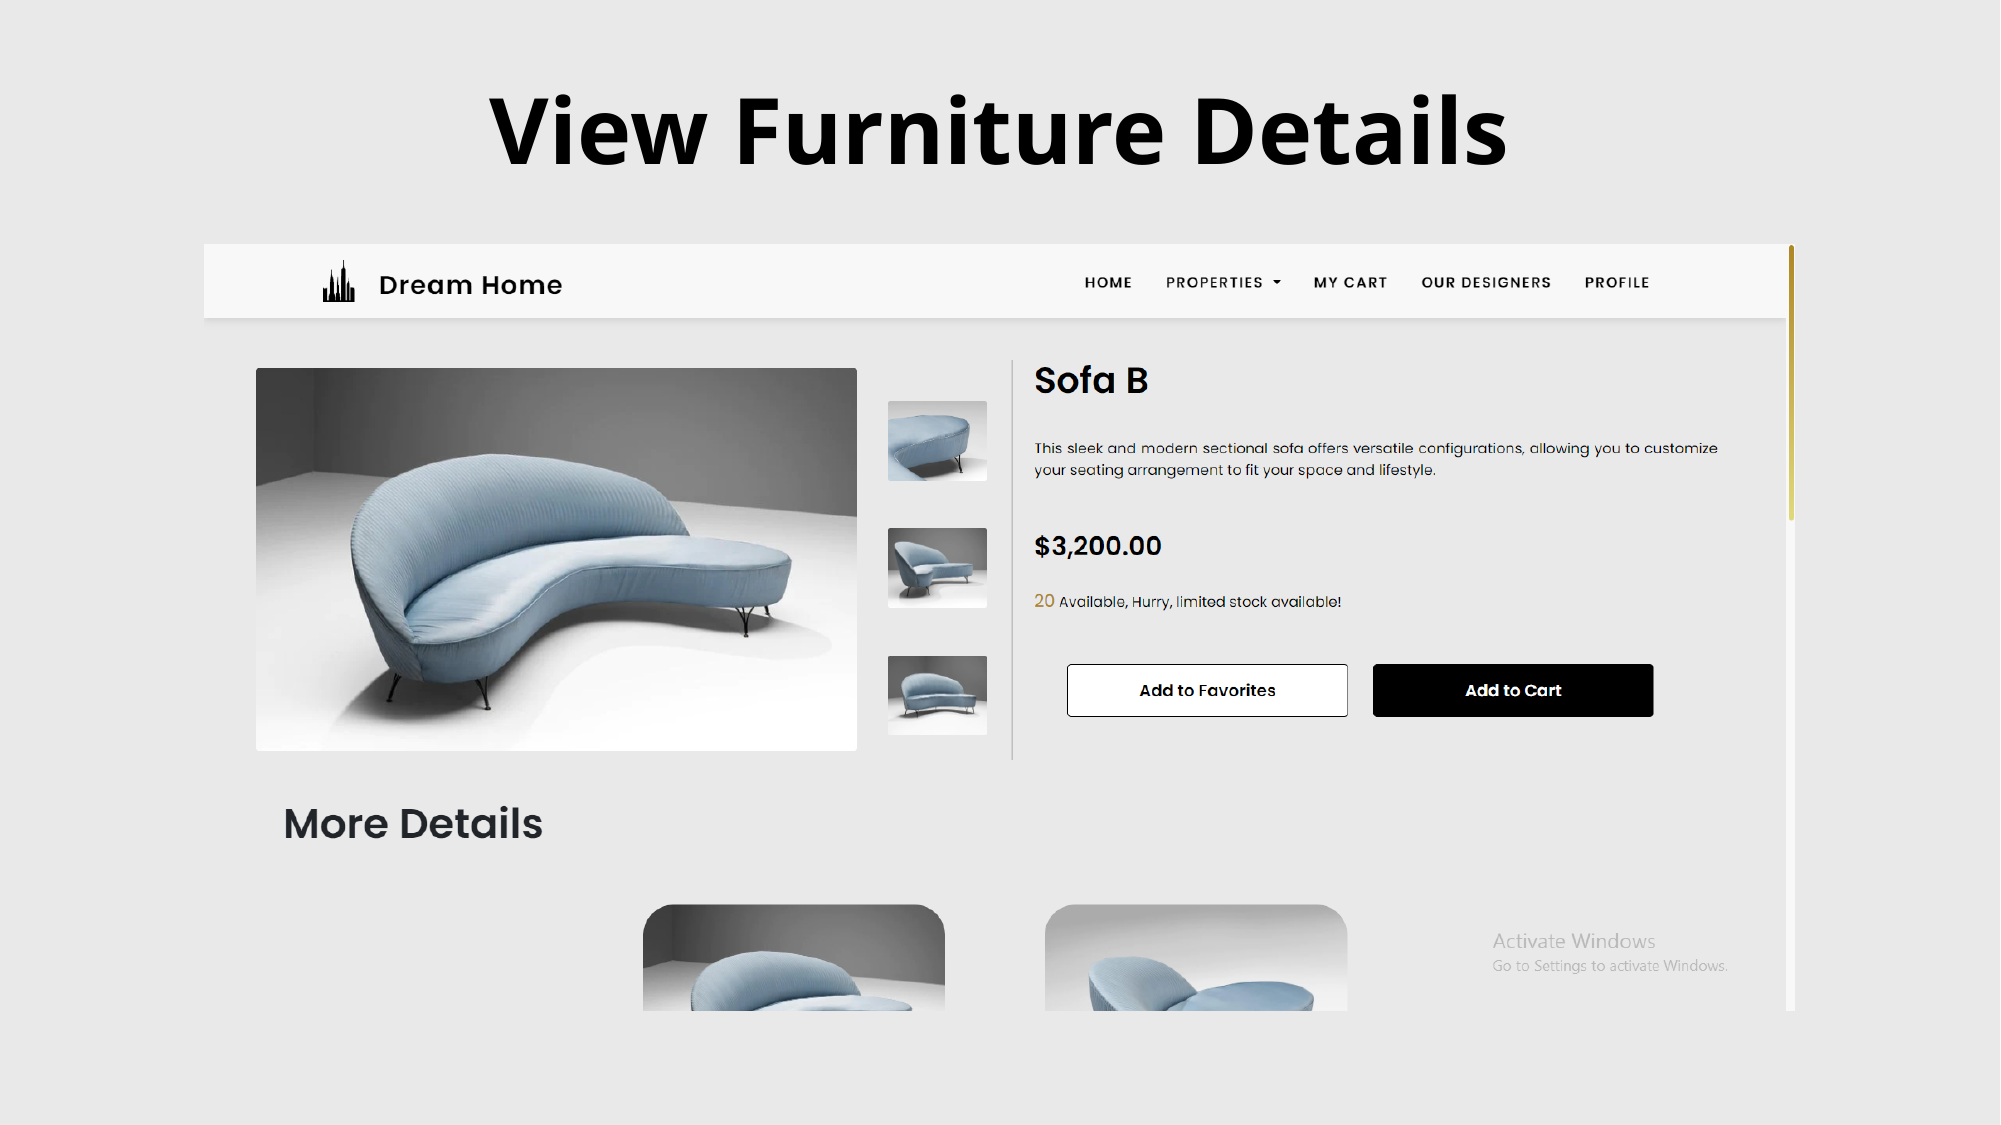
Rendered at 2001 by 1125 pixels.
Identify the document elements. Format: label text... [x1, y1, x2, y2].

title View Furniture Details [137, 26, 1863, 245]
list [204, 244, 1796, 1011]
